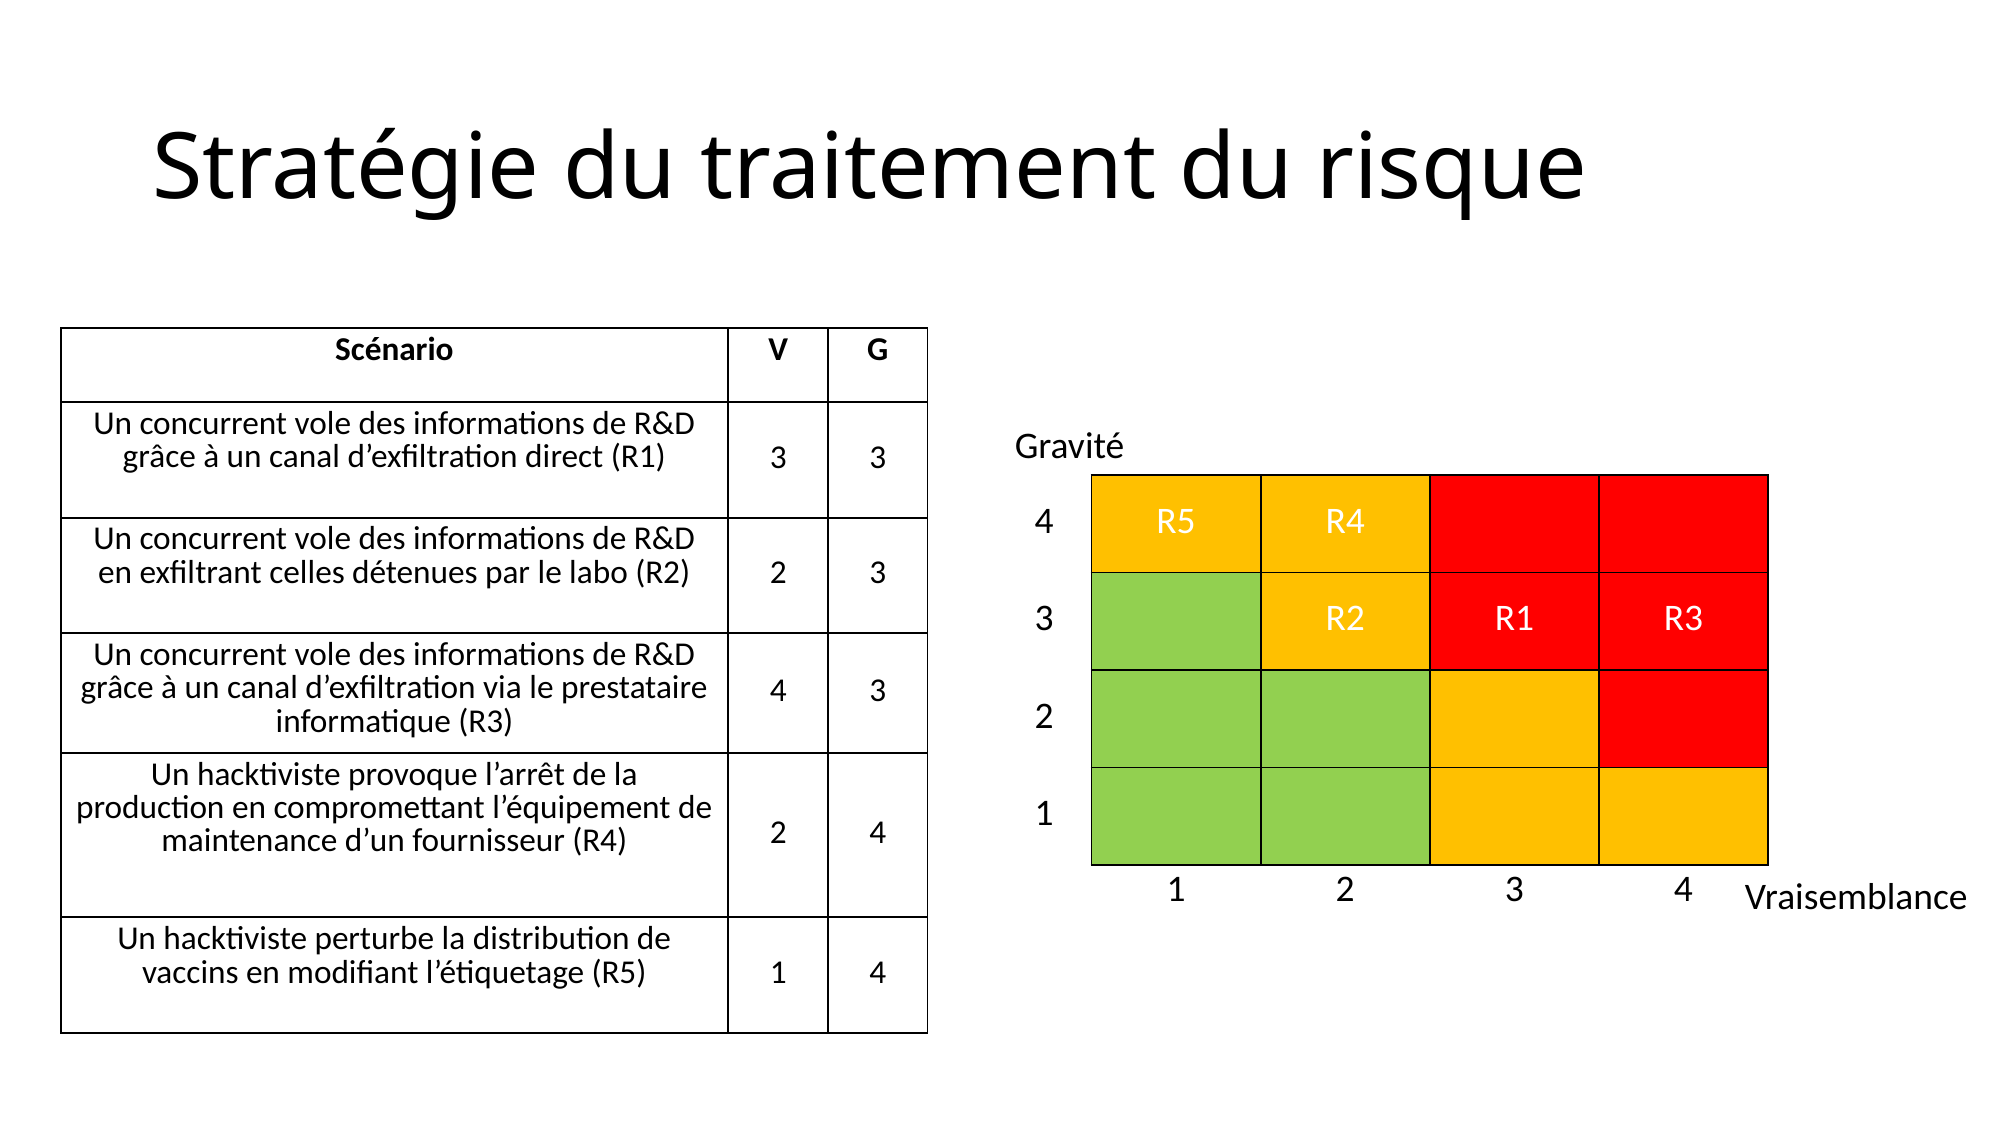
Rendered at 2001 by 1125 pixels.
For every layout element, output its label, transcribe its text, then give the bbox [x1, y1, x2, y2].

table_cell 1 [1018, 767, 1070, 865]
text_box Gravité [999, 413, 1183, 474]
table_cell 3 [829, 519, 927, 632]
table_cell 1 [729, 918, 827, 1032]
table_cell 2 [729, 754, 827, 916]
table_header G [829, 329, 927, 401]
table_cell 2 [1018, 670, 1070, 767]
table_cell [1092, 573, 1260, 669]
table_cell Un hacktiviste provoque l’arrêt de la production en compromettant l’équipement de maintenance d’un fournisseur (R4) [62, 754, 727, 916]
table_header 1 [1092, 866, 1261, 919]
table_cell 4 [729, 634, 827, 752]
table_cell R1 [1431, 573, 1598, 669]
table_cell 3 [729, 403, 827, 517]
table_cell 3 [1018, 572, 1070, 670]
table_cell [1092, 671, 1260, 767]
table_cell [1600, 768, 1767, 864]
title Stratégie du traitement du risque [137, 59, 1863, 278]
table_header [1600, 476, 1767, 572]
table_cell 2 [729, 519, 827, 632]
table_cell 4 [829, 754, 927, 916]
table_cell Un concurrent vole des informations de R&D grâce à un canal d’exfiltration via le prestataire informatique (R3) [62, 634, 727, 752]
table_cell Un hacktiviste perturbe la distribution de vaccins en modifiant l’étiquetage (R5) [62, 918, 727, 1032]
table_cell Un concurrent vole des informations de R&D grâce à un canal d’exfiltration direct (R1) [62, 403, 727, 517]
table_cell 3 [829, 403, 927, 517]
table_header 4 [1018, 475, 1070, 572]
table_cell [1431, 671, 1598, 767]
table_header R4 [1262, 476, 1429, 572]
table_cell R3 [1600, 573, 1767, 669]
table_header [1431, 476, 1598, 572]
table_cell [1262, 768, 1429, 864]
table_header V [729, 329, 827, 401]
table_header 2 [1261, 866, 1430, 919]
table_cell 3 [829, 634, 927, 752]
text_box Vraisemblance [1730, 864, 2000, 925]
table_cell [1262, 671, 1429, 767]
table_header 3 [1430, 866, 1599, 919]
table_header R5 [1092, 476, 1260, 572]
table_cell 4 [829, 918, 927, 1032]
table_cell [1092, 768, 1260, 864]
table_cell R2 [1262, 573, 1429, 669]
table_cell [1600, 671, 1767, 767]
table_cell Un concurrent vole des informations de R&D en exfiltrant celles détenues par le labo (R2) [62, 519, 727, 632]
table_header 4 [1599, 866, 1730, 919]
table_header Scénario [62, 329, 727, 401]
table_cell [1431, 768, 1598, 864]
